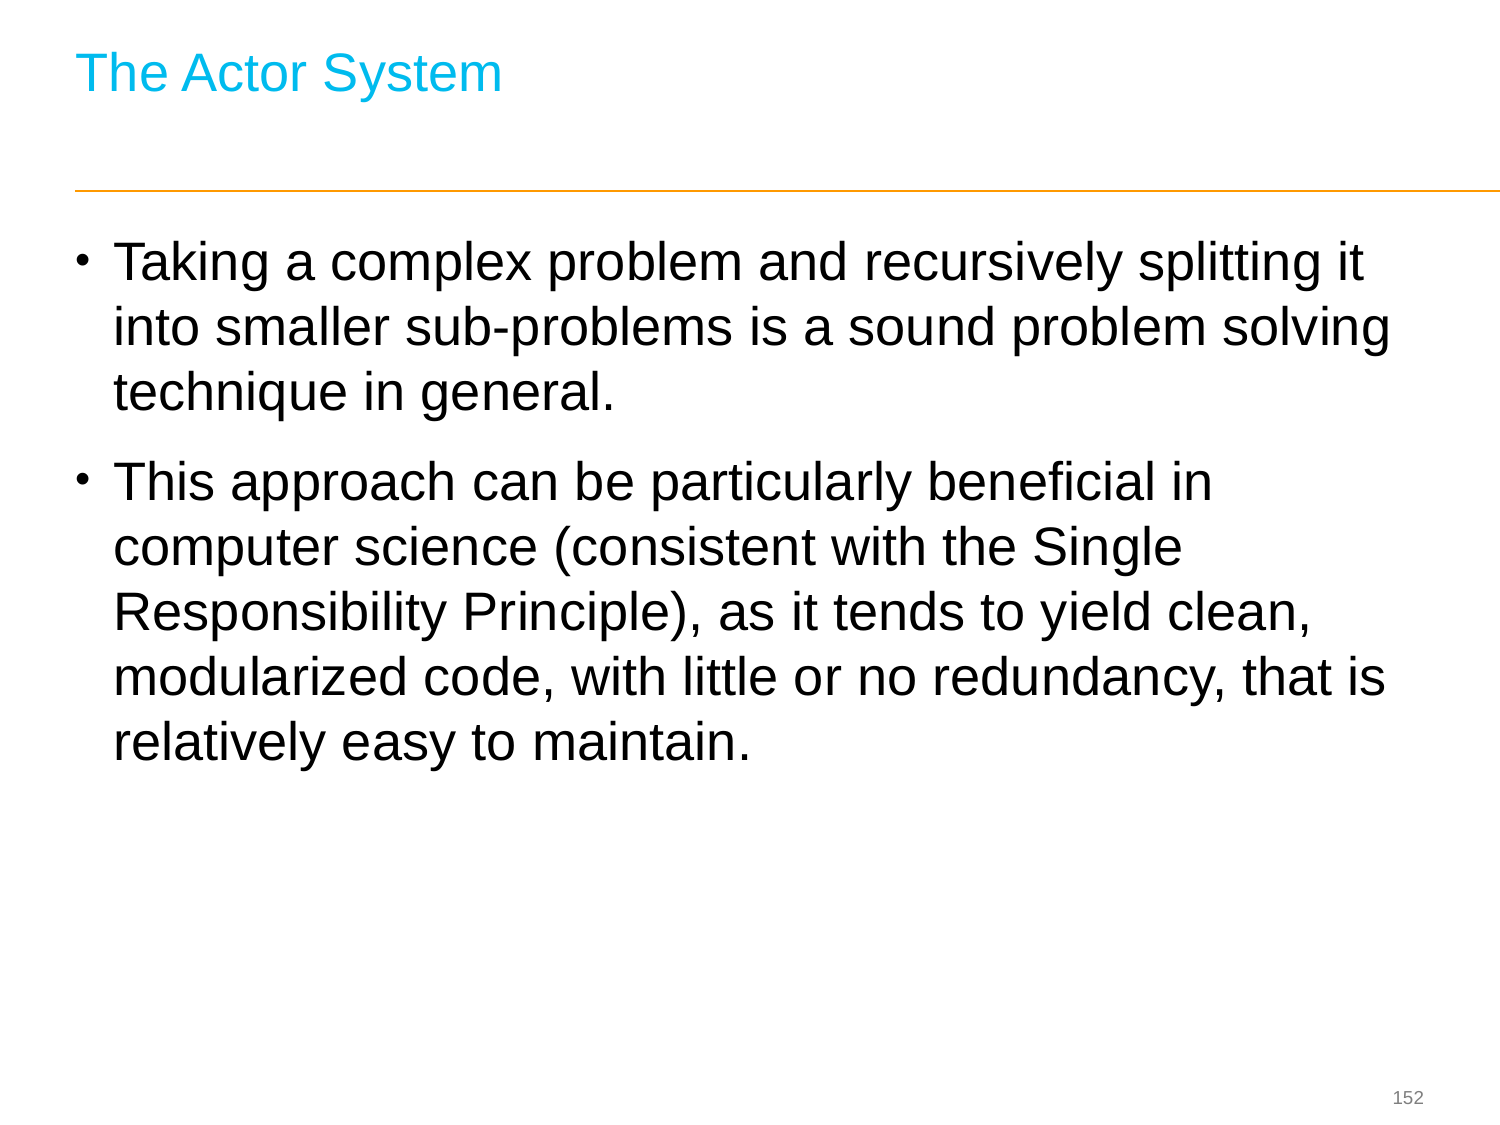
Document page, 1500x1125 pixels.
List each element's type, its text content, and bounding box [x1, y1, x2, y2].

list Taking a complex problem and recursively splitting it into smaller sub-problems is a sound problem solving technique in general. This approach can be particularly beneficial in computer science (consistent with the Single Responsibility Principle), as it tends to yield clean, modularized code, with little or no redundancy, that is relatively easy to maintain. [75, 226, 1425, 1018]
title The Actor System [75, 27, 1422, 157]
